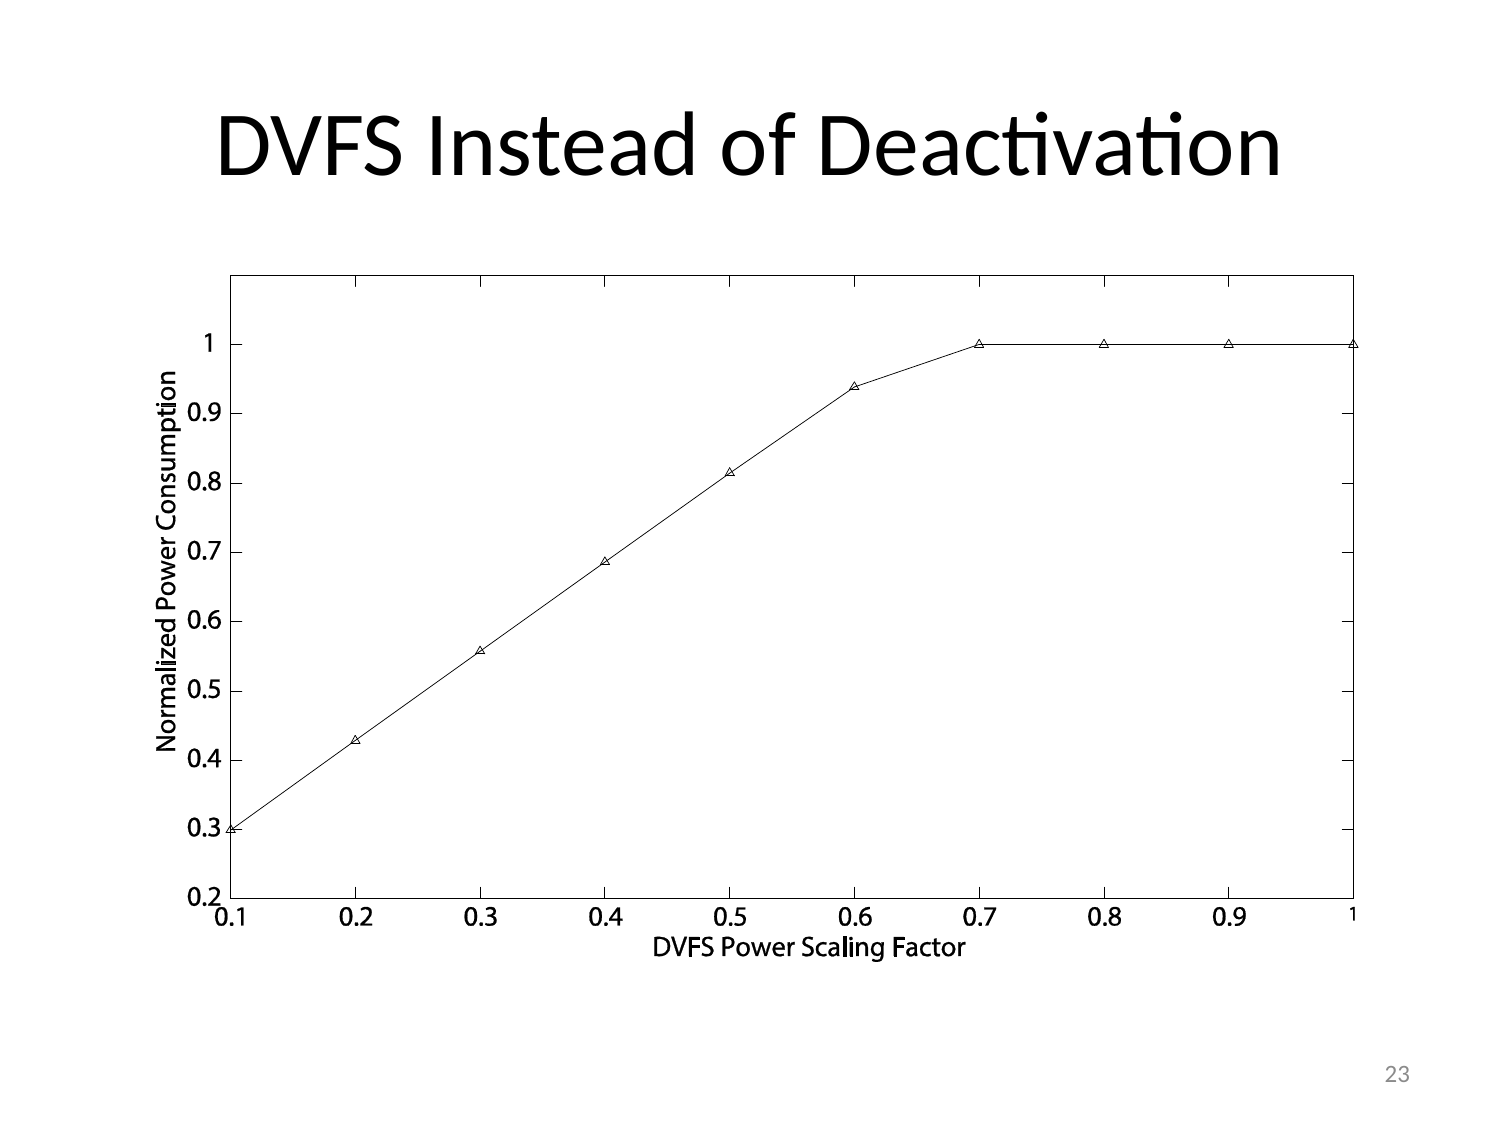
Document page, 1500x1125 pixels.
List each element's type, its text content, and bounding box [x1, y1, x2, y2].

picture [151, 274, 1363, 964]
title DVFS Instead of Deactivation [75, 45, 1425, 233]
slide_number 23 [1074, 1042, 1425, 1103]
